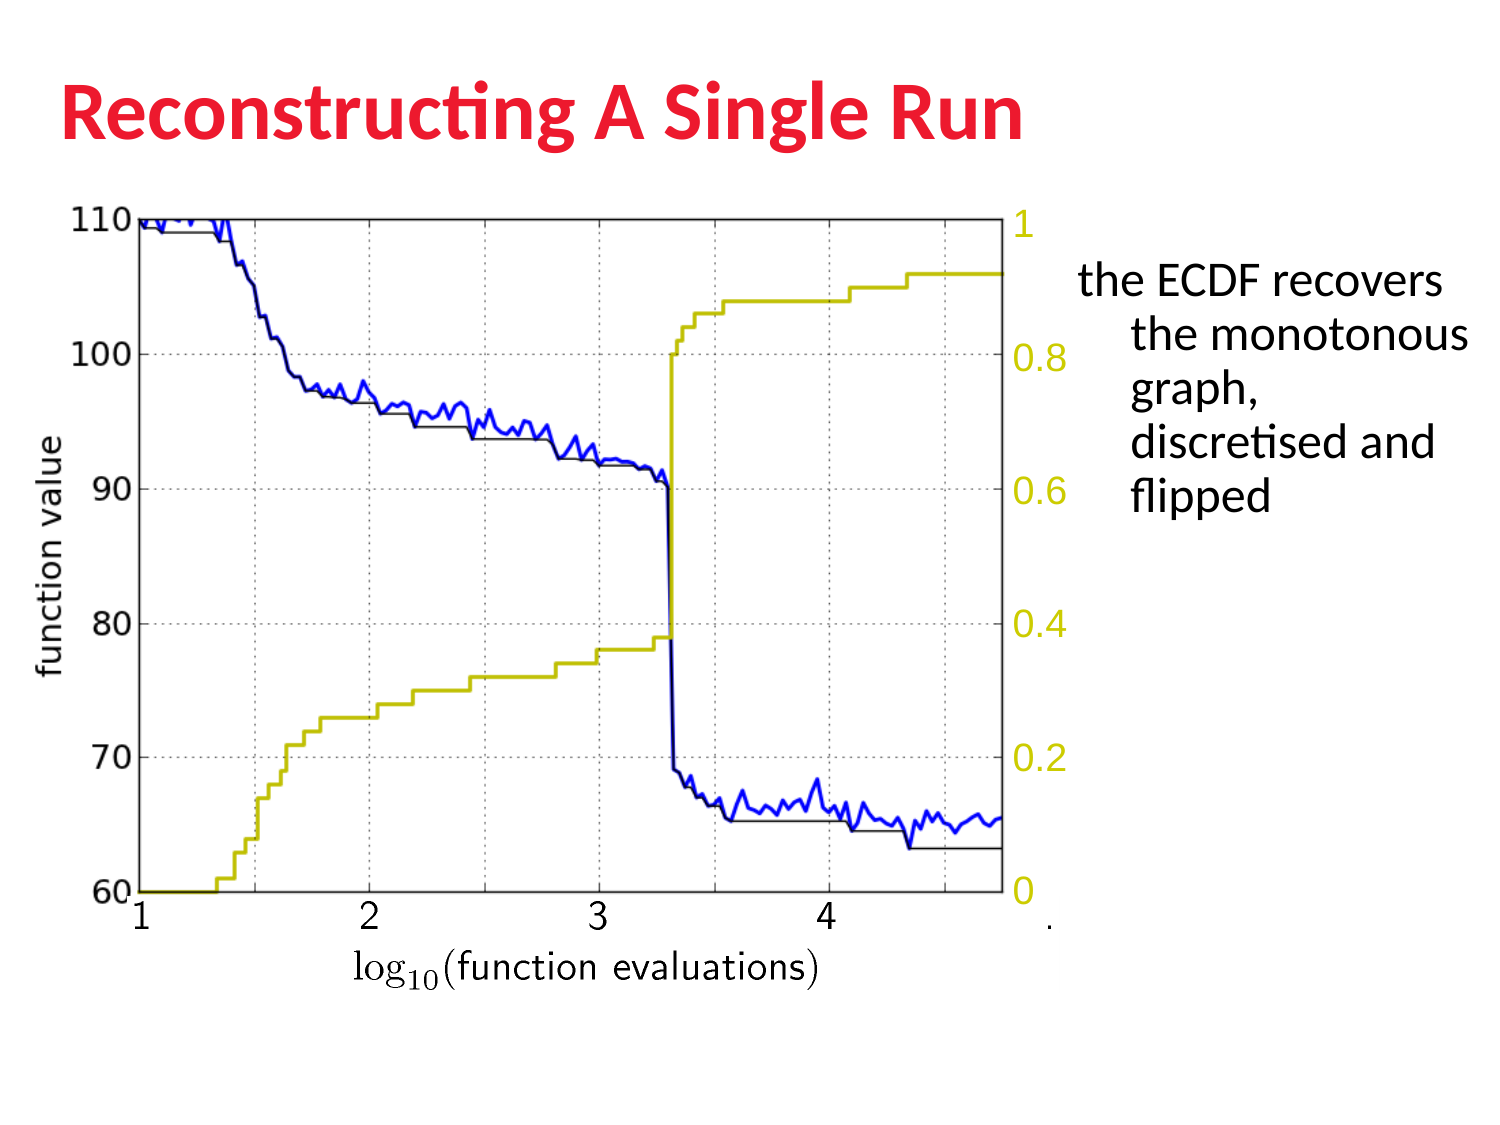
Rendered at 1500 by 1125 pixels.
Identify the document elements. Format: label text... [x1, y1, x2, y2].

picture [0, 136, 1112, 993]
text_box Reconstructing A Single Run [45, 59, 1500, 166]
list the ECDF recovers the monotonous graph, discretised and flipped [1060, 245, 1490, 988]
